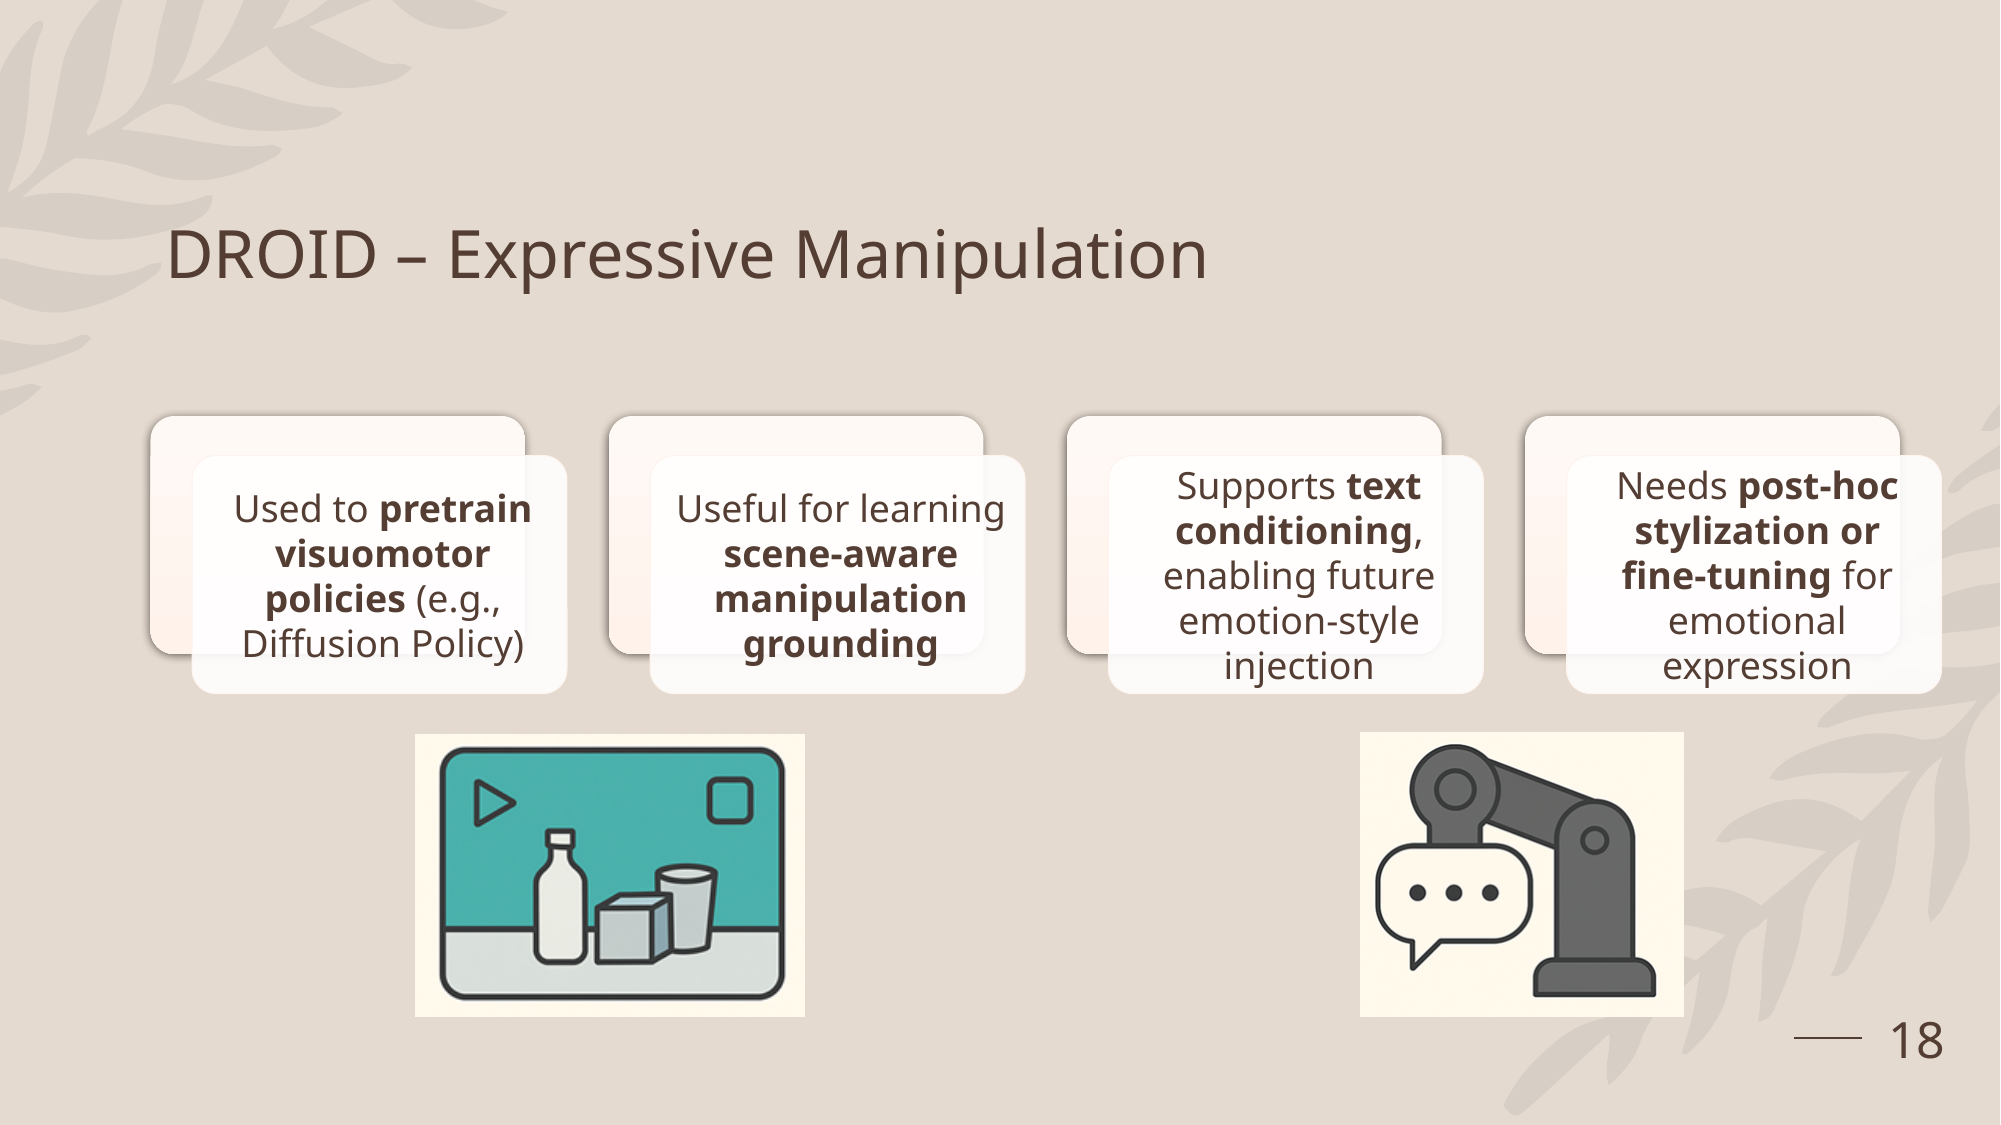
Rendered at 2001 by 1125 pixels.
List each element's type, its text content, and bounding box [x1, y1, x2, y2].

title DROID – Expressive Manipulation [150, 149, 1850, 274]
picture [1360, 732, 1684, 1017]
slide_number 18 [1862, 964, 1971, 1112]
picture [415, 734, 805, 1017]
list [149, 274, 1943, 836]
